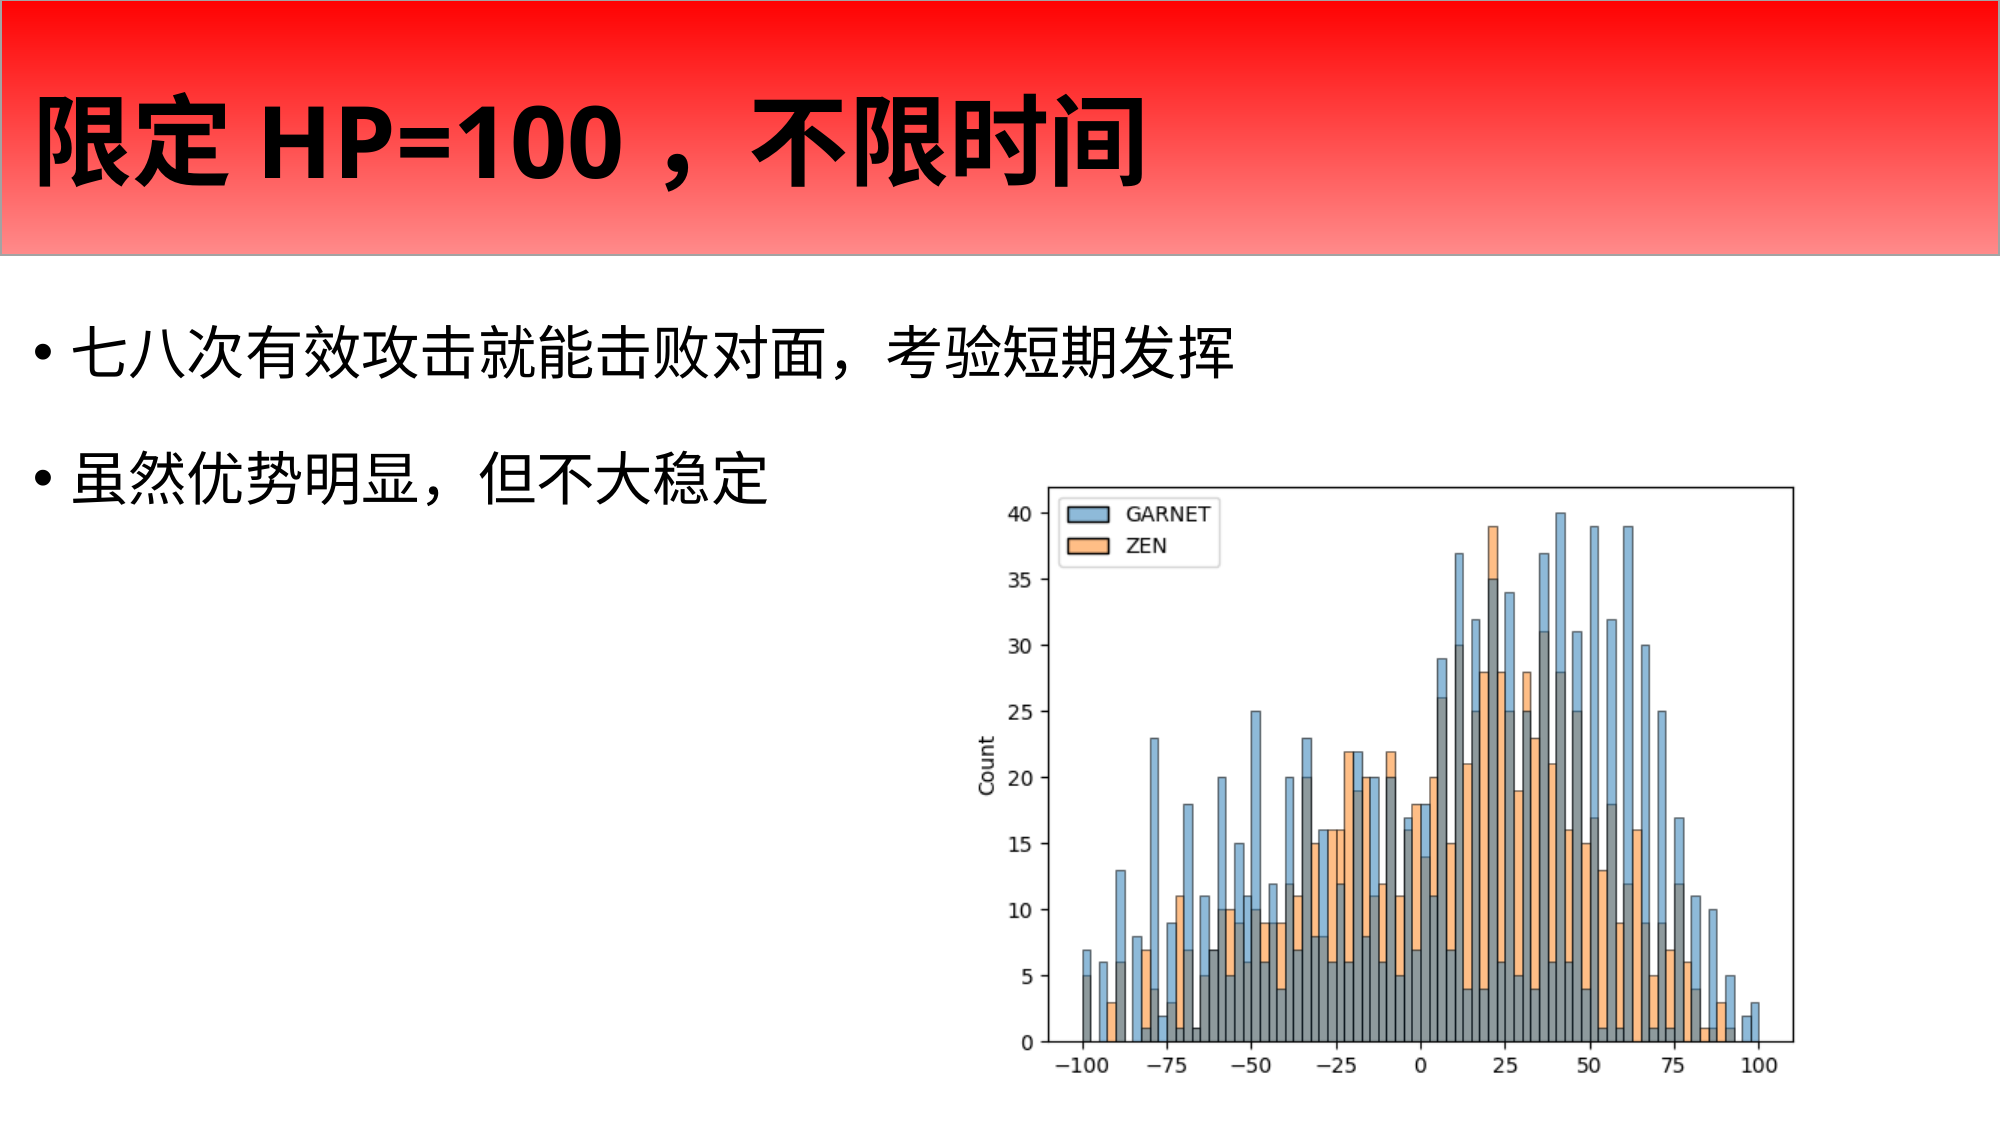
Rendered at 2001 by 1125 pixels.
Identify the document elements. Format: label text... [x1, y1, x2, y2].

list 七八次有效攻击就能击败对面，考验短期发挥 虽然优势明显，但不大稳定 [17, 274, 1986, 1121]
title 限定HP=100，不限时间 [17, 37, 1981, 256]
picture [928, 400, 1889, 1121]
